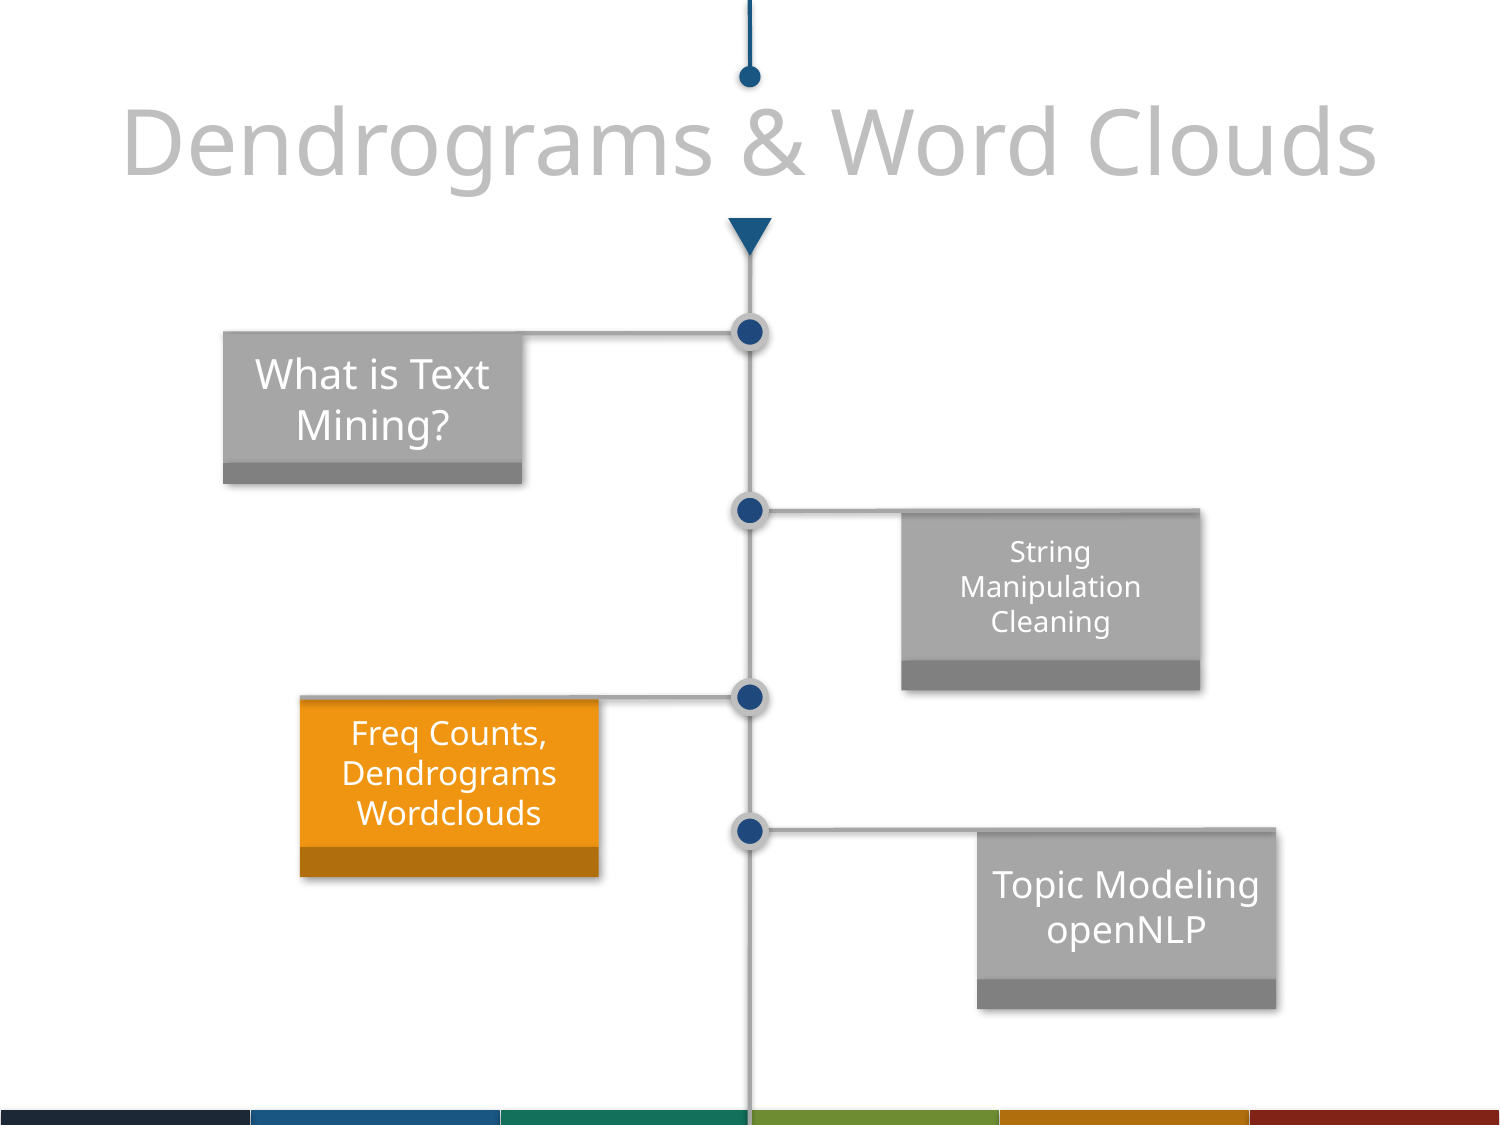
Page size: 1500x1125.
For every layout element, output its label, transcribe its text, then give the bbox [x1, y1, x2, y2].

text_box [976, 830, 1008, 1010]
text_box [754, 815, 767, 848]
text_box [529, 697, 599, 878]
text_box [733, 815, 744, 847]
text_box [901, 510, 969, 691]
text_box [754, 494, 767, 527]
text_box [733, 316, 744, 348]
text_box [222, 333, 523, 485]
text_box [735, 233, 744, 247]
text_box [754, 315, 767, 349]
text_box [299, 697, 519, 878]
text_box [979, 510, 1201, 691]
text_box [733, 495, 744, 526]
text_box [733, 681, 744, 713]
text_box [754, 681, 767, 714]
text_box [754, 233, 765, 251]
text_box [1020, 830, 1277, 1010]
title Dendrograms & Word Clouds [75, 45, 1425, 233]
